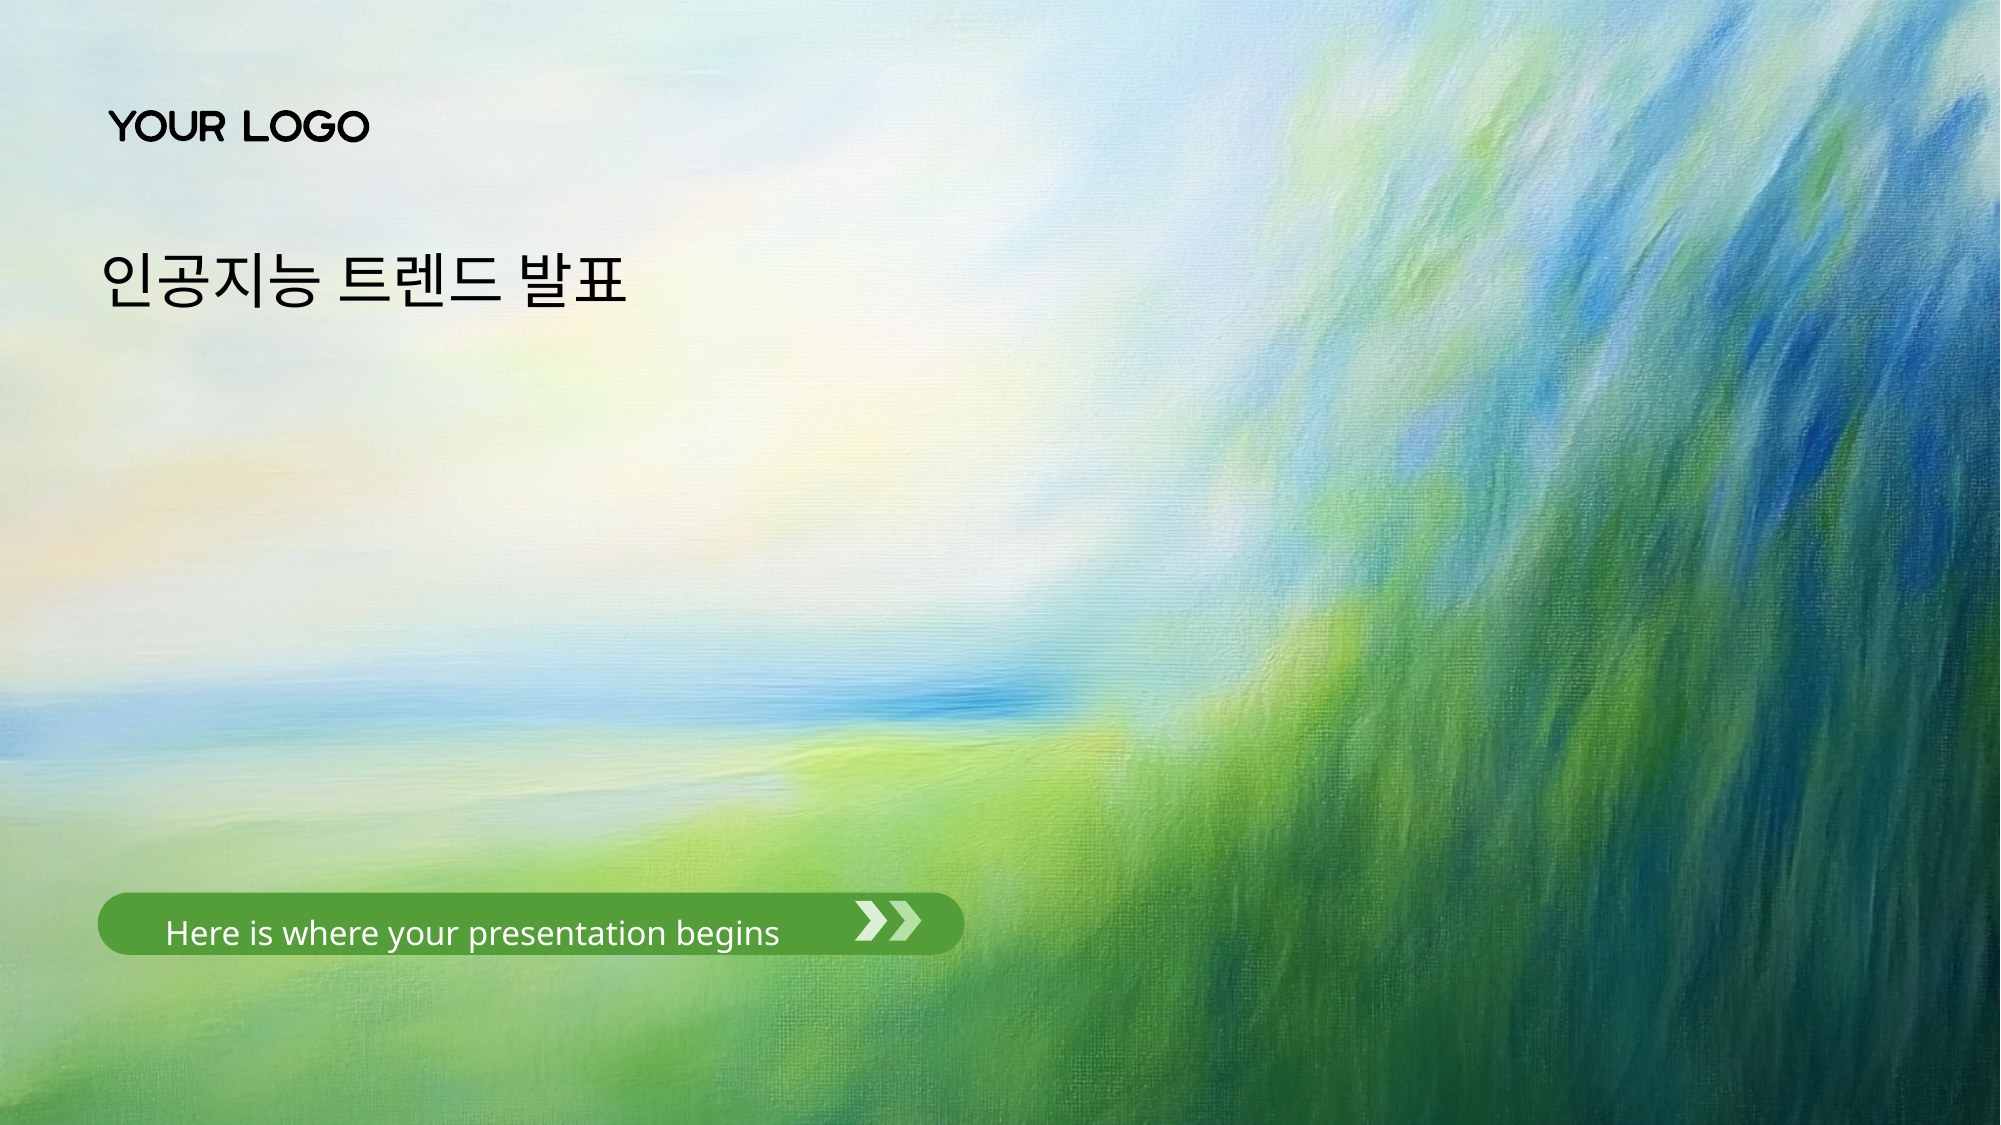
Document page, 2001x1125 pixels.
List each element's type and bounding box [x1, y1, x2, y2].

picture [0, 0, 2000, 1125]
text_box [854, 900, 922, 941]
